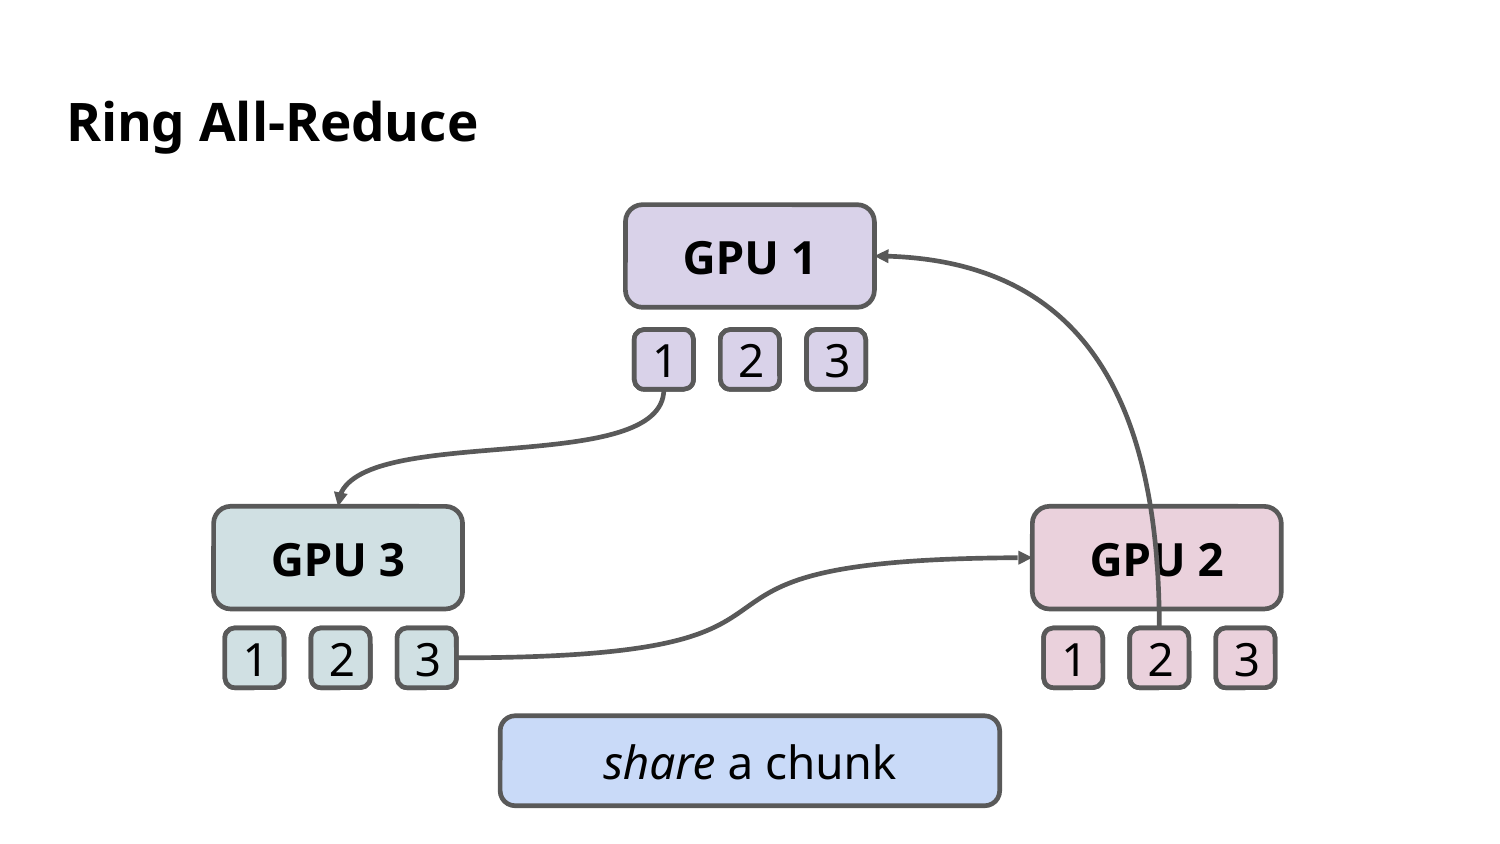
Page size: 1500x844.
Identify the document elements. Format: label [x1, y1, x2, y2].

text_box [1215, 627, 1276, 688]
text_box [310, 627, 371, 688]
text_box [1043, 627, 1103, 688]
title [51, 72, 1449, 167]
text_box [720, 329, 780, 390]
text_box [500, 715, 1000, 806]
text_box [634, 329, 694, 390]
text_box [1129, 627, 1189, 688]
text_box [224, 627, 285, 688]
text_box [213, 204, 1282, 688]
